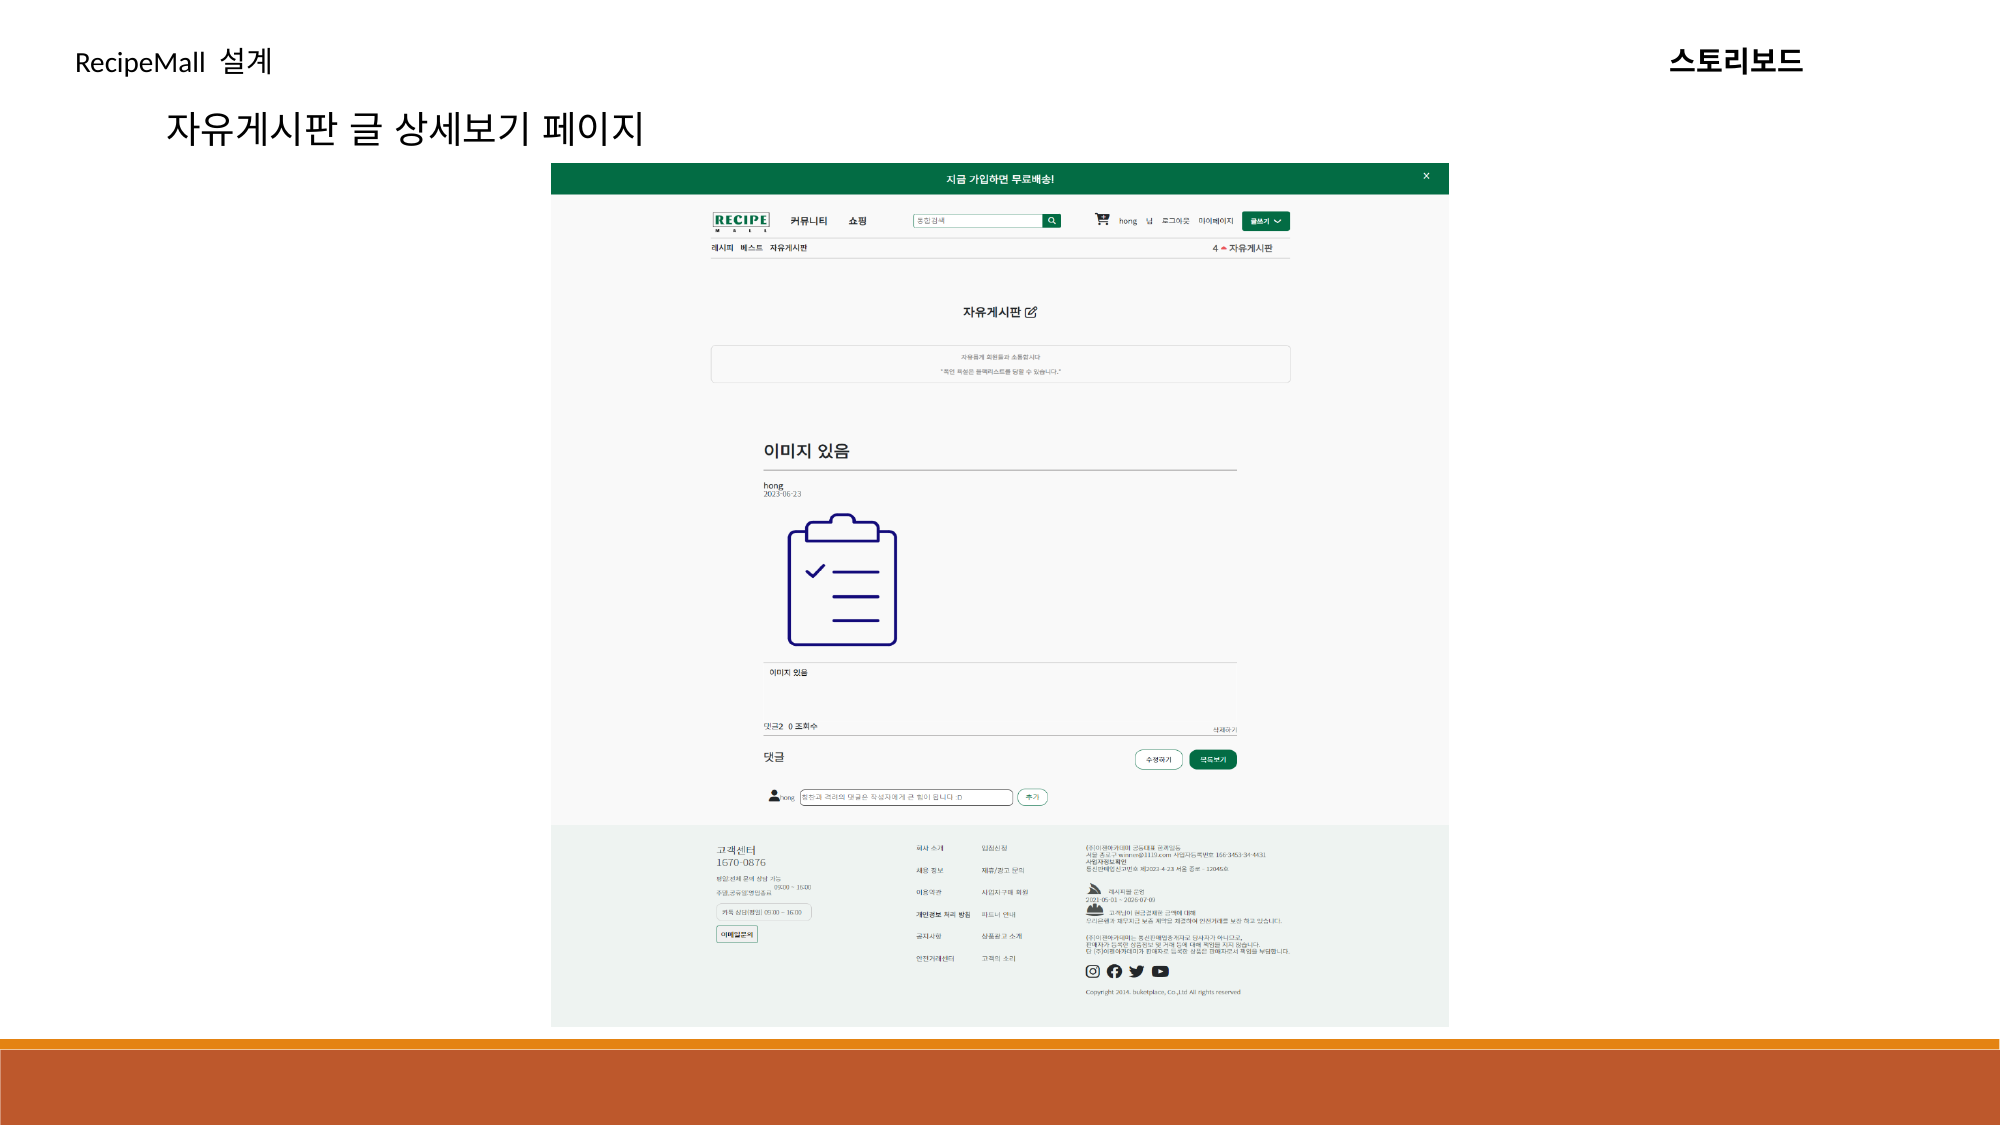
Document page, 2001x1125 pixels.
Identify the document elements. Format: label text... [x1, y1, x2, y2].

text_box RecipeMall 설계 [60, 36, 328, 86]
picture [551, 162, 1449, 1028]
text_box 스토리보드 [1654, 36, 1923, 86]
text_box 자유게시판 글 상세보기 페이지 [151, 98, 806, 159]
